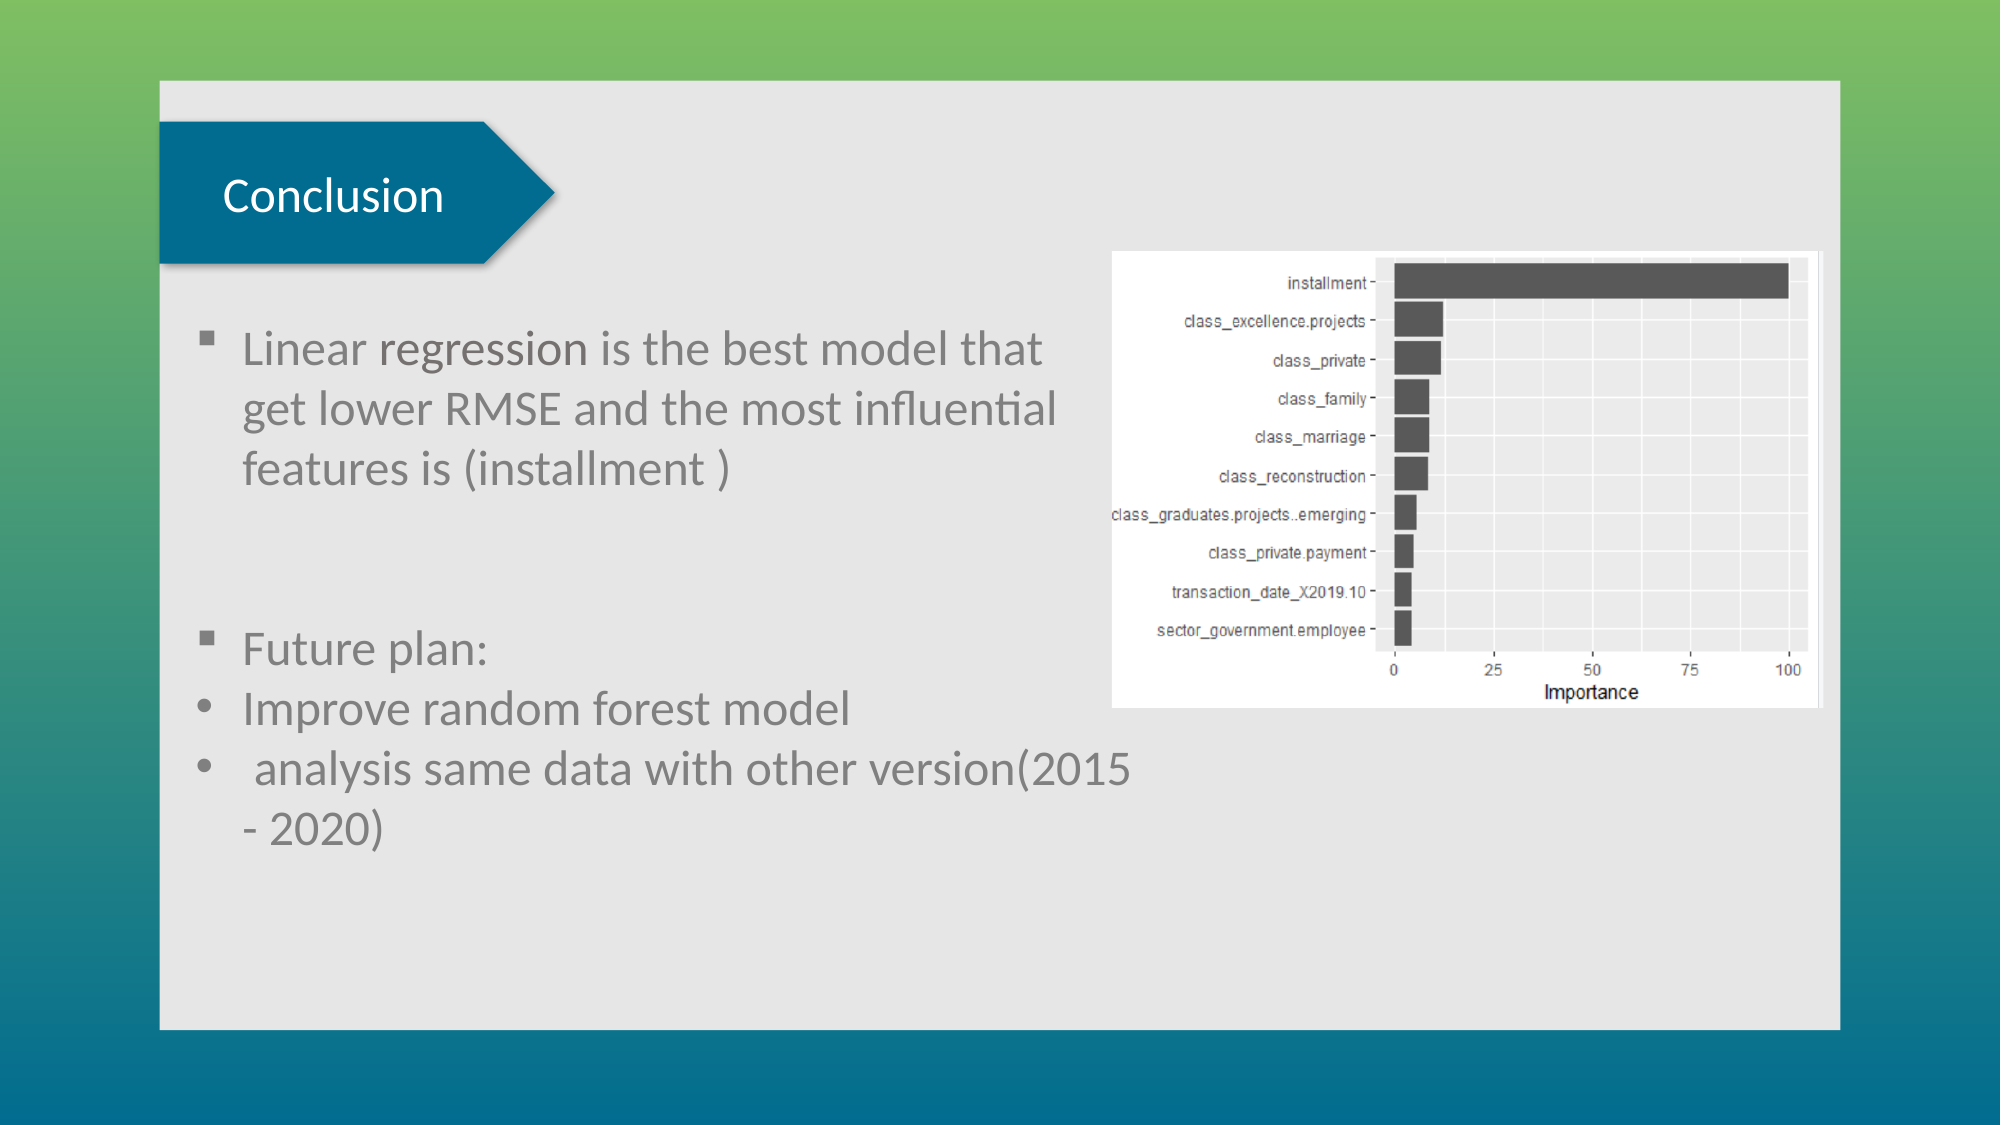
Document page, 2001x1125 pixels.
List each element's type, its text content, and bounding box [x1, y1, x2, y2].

text_box [158, 80, 1841, 1031]
picture [1111, 251, 1824, 708]
text_box Linear regression is the best model that get lower RMSE and the most influential features is (installment ) Future plan: Improve random forest model analysis same data with other version(2015 - 2020) [180, 304, 1164, 986]
text_box Conclusion [158, 120, 557, 265]
